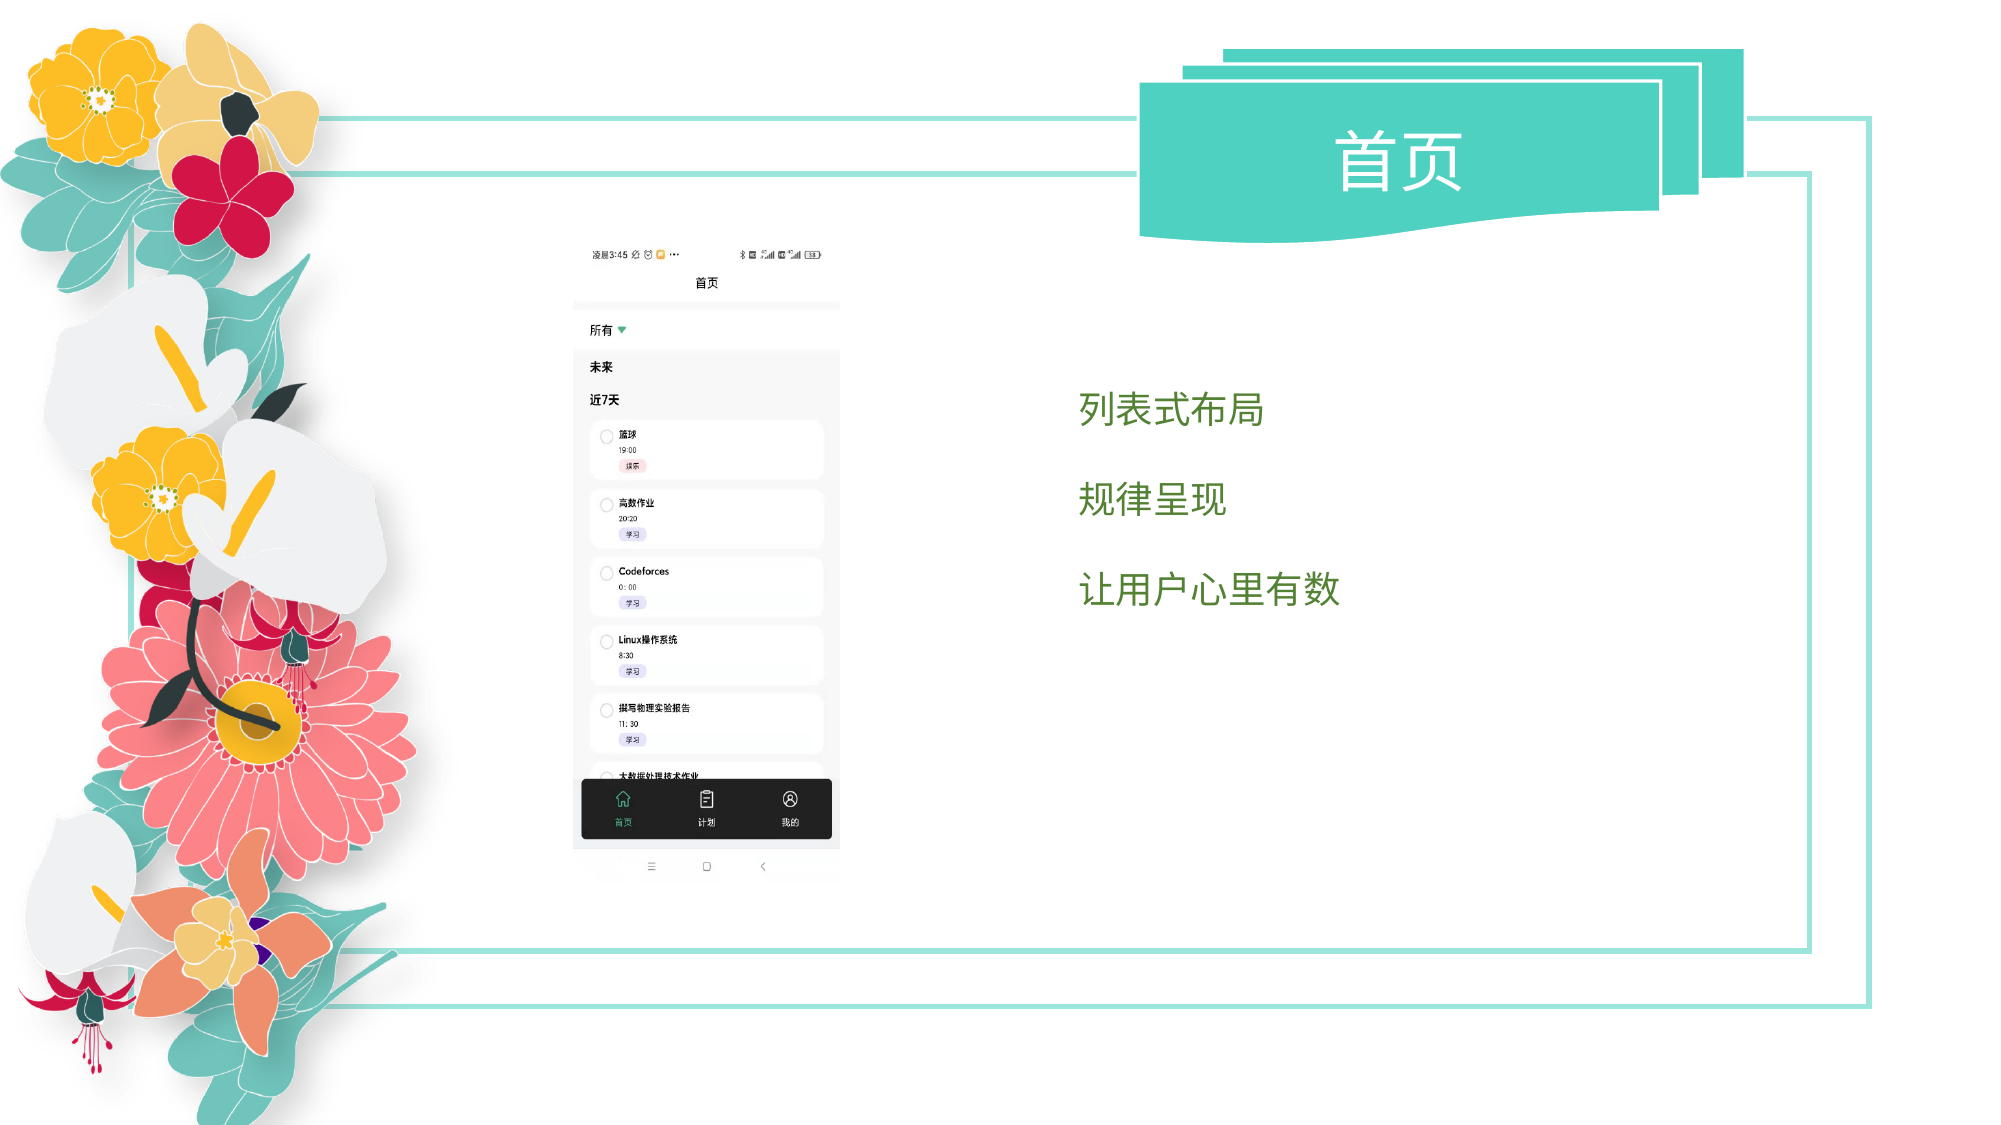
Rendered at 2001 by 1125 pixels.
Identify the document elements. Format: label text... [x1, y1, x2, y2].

text_box 首页 [1137, 46, 1747, 246]
text_box [469, 173, 1810, 952]
picture [0, 0, 469, 1125]
picture [573, 241, 840, 884]
text_box [469, 117, 1870, 1007]
text_box 列表式布局 规律呈现 让用户心里有数 [1063, 378, 1760, 664]
